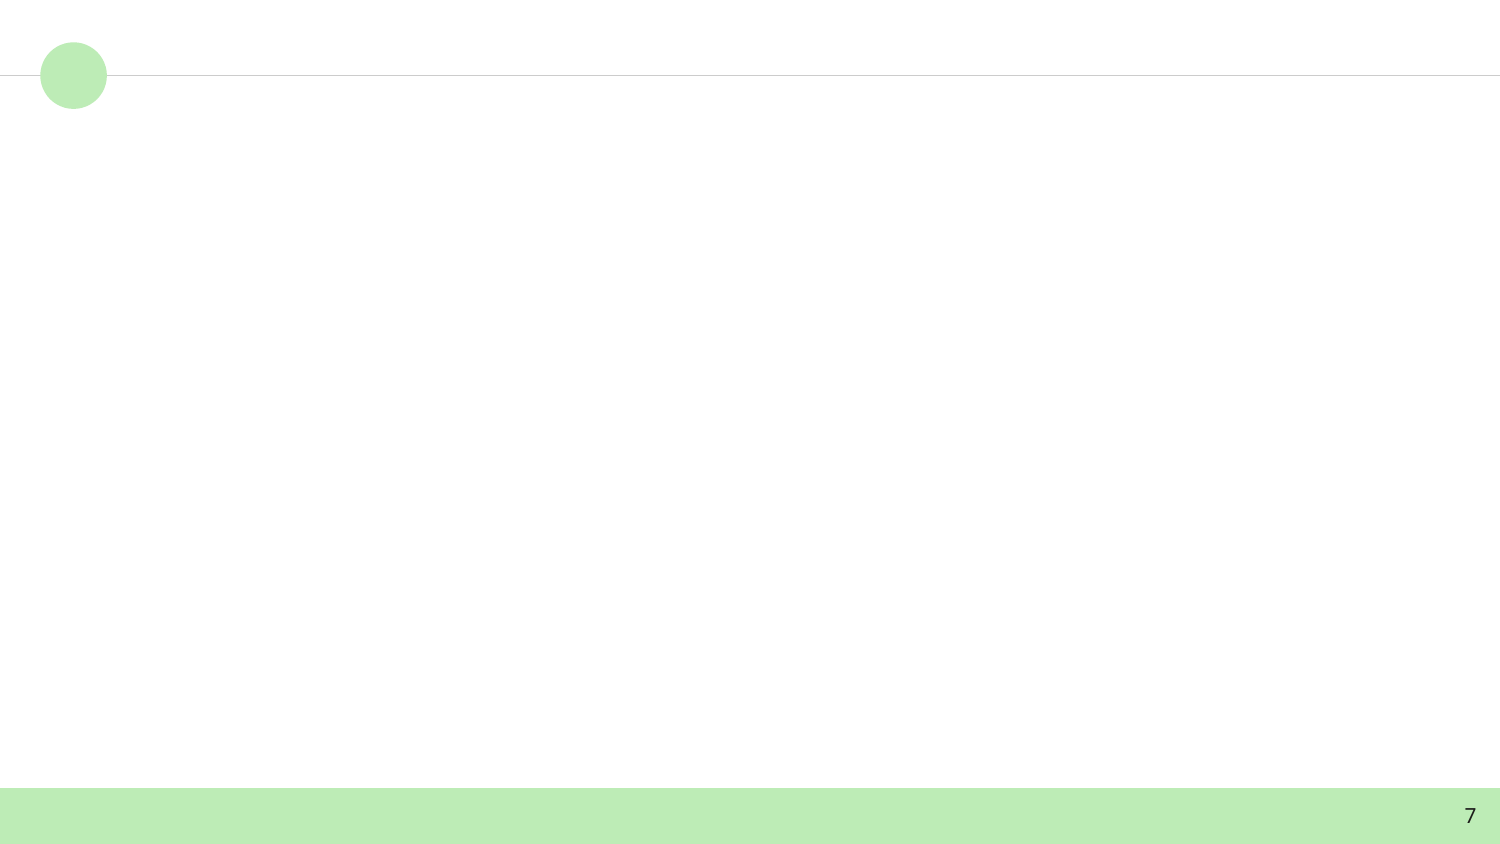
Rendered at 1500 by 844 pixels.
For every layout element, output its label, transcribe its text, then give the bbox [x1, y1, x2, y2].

slide_number 7 [1401, 787, 1492, 844]
